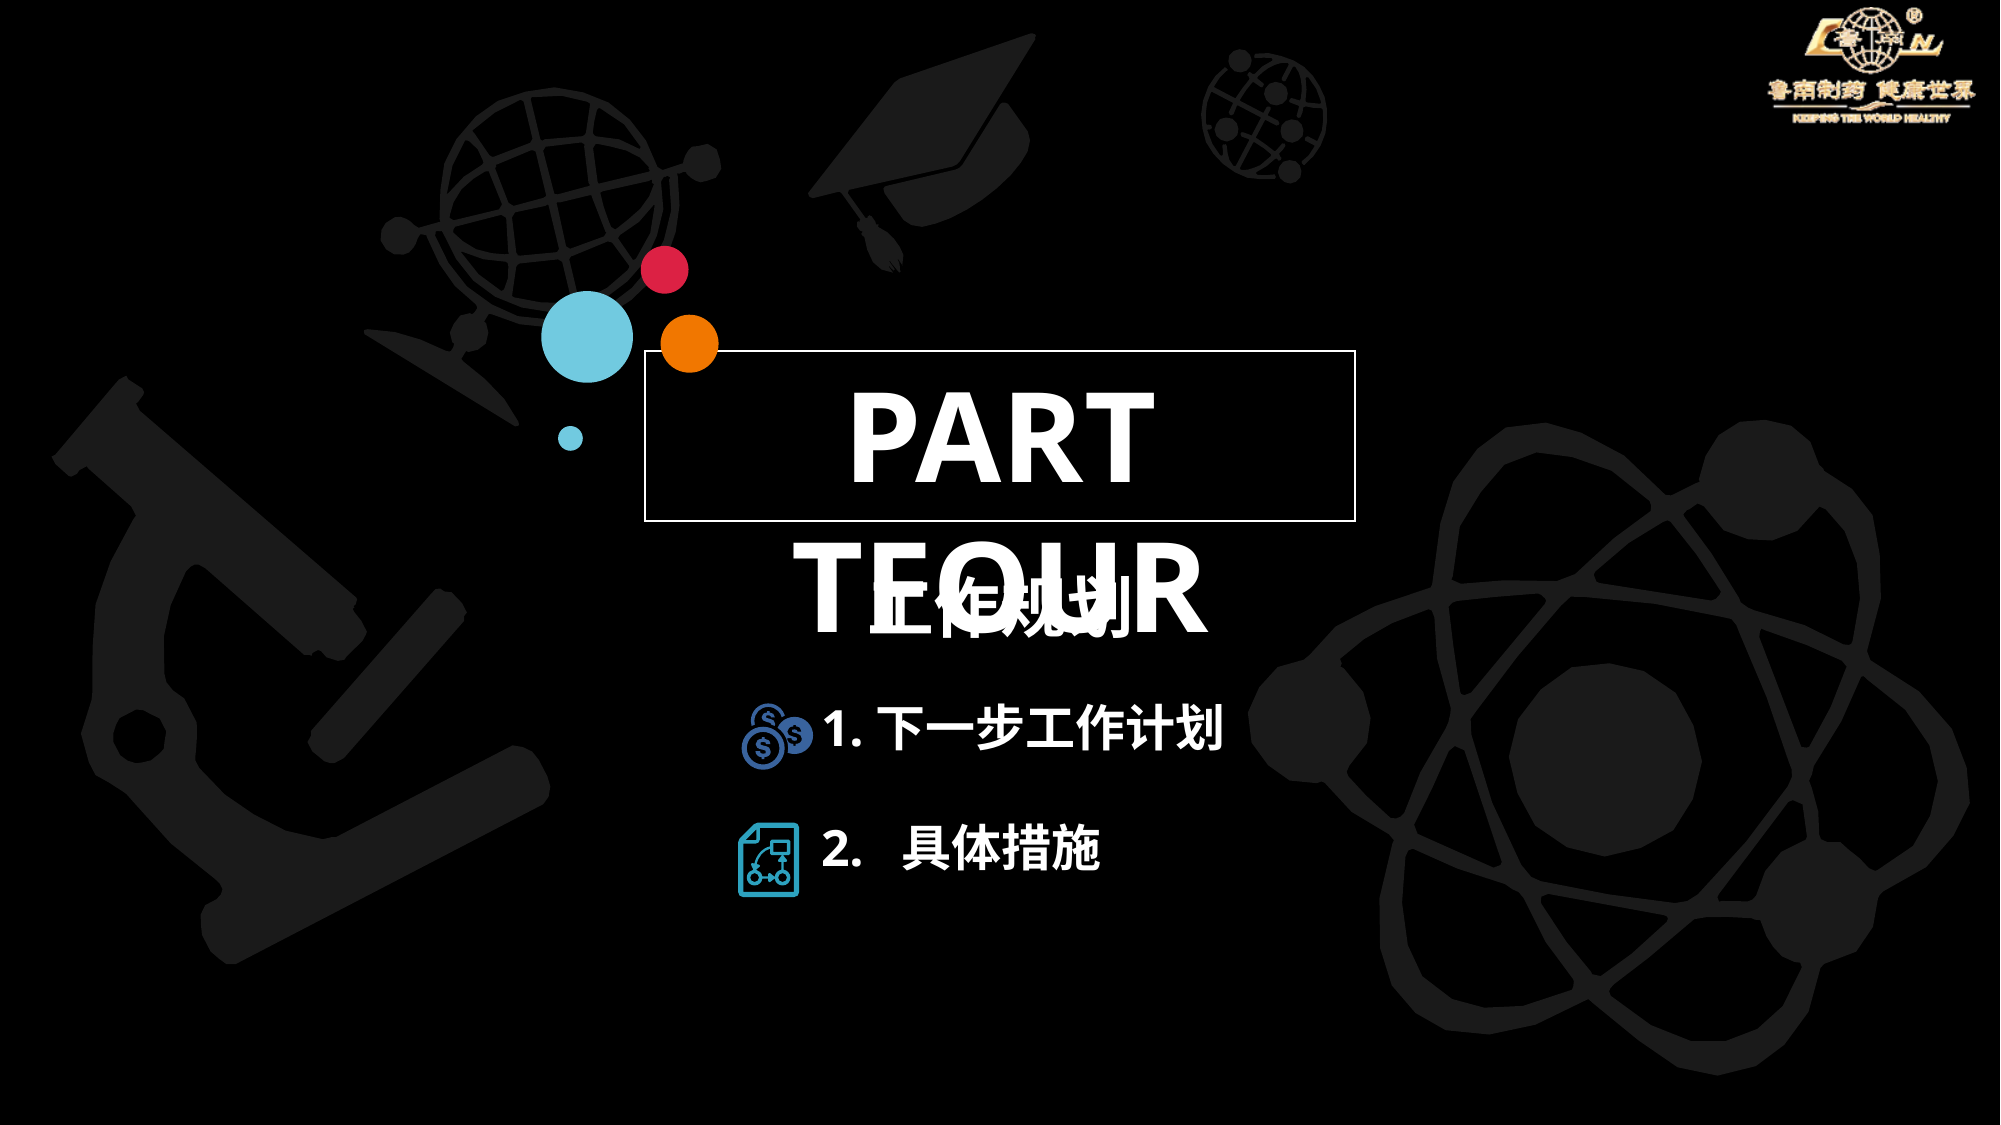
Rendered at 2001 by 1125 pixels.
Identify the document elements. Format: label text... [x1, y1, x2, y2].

text_box 工作规划 [678, 558, 1323, 653]
picture [1719, 7, 1986, 142]
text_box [738, 822, 800, 898]
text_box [539, 235, 708, 466]
text_box 1.下一步工作计划 2. 具体措施 [650, 689, 1361, 944]
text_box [632, 350, 1368, 521]
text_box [741, 703, 814, 770]
